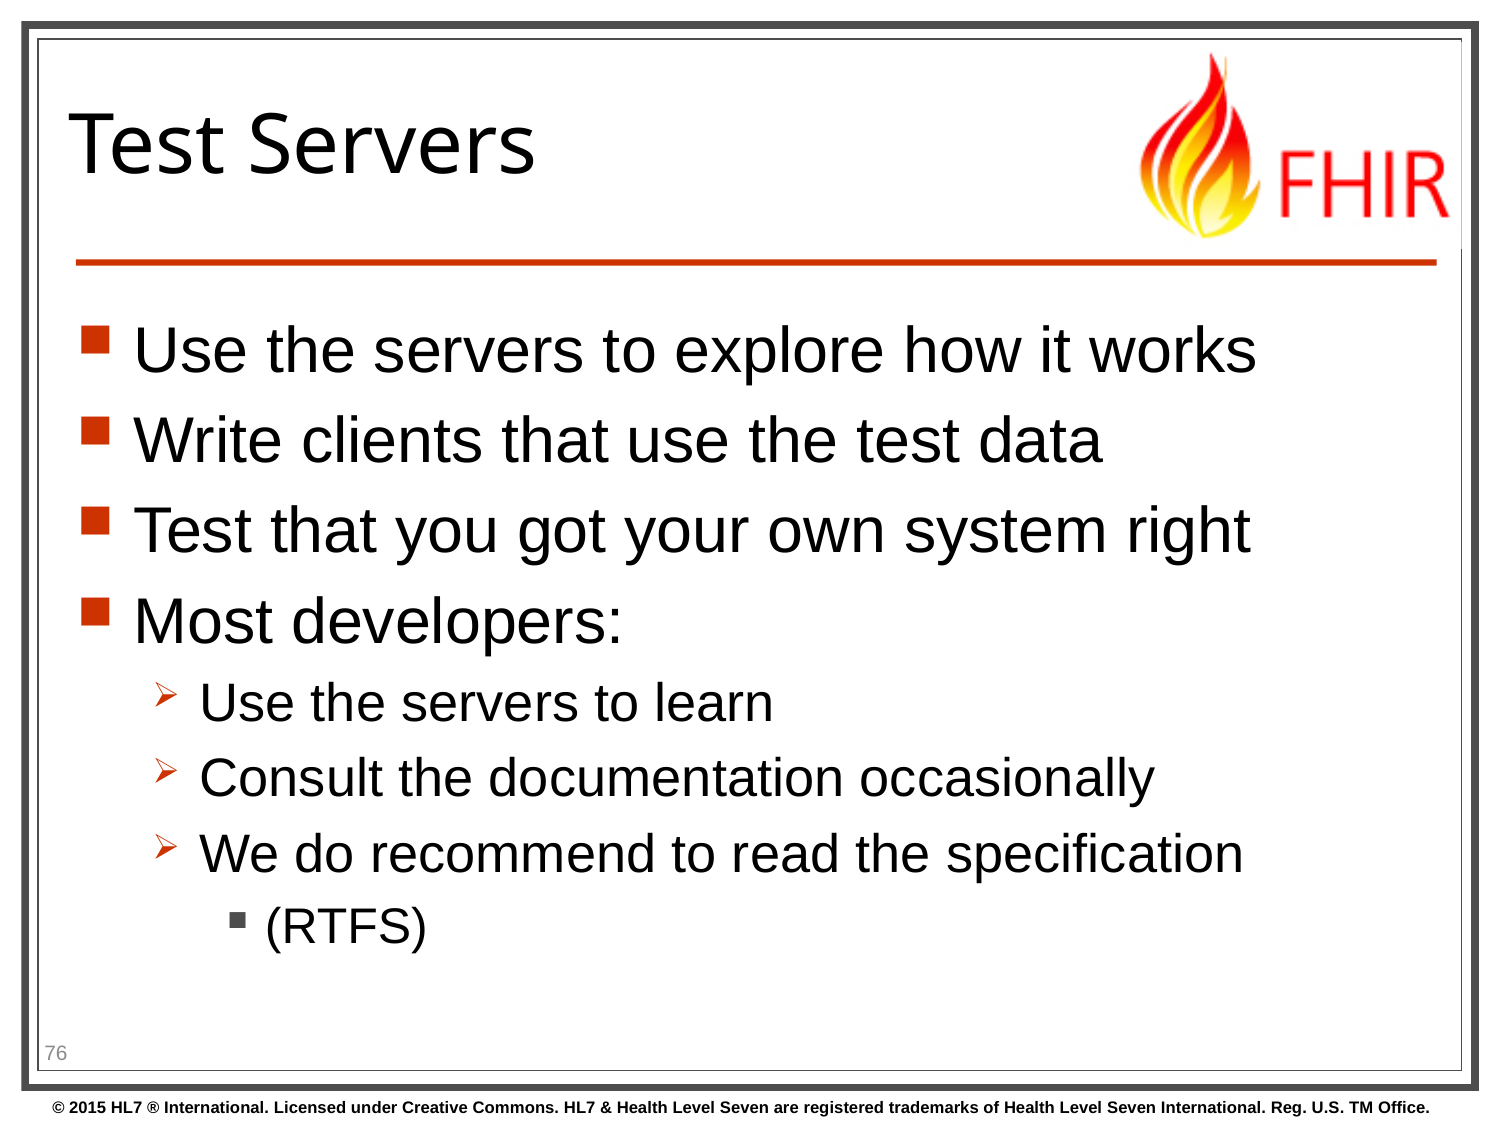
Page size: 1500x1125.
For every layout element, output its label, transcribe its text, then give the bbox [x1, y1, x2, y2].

slide_number 76 [29, 1034, 148, 1071]
title Test Servers [53, 54, 1128, 244]
picture [1128, 42, 1462, 249]
list Use the servers to explore how it works Write clients that use the test data Test that you got your own system right Most developers: Use the servers to learn Consult the documentation occasionally We do recommend to read the specification (RTFS) [62, 299, 1438, 1035]
